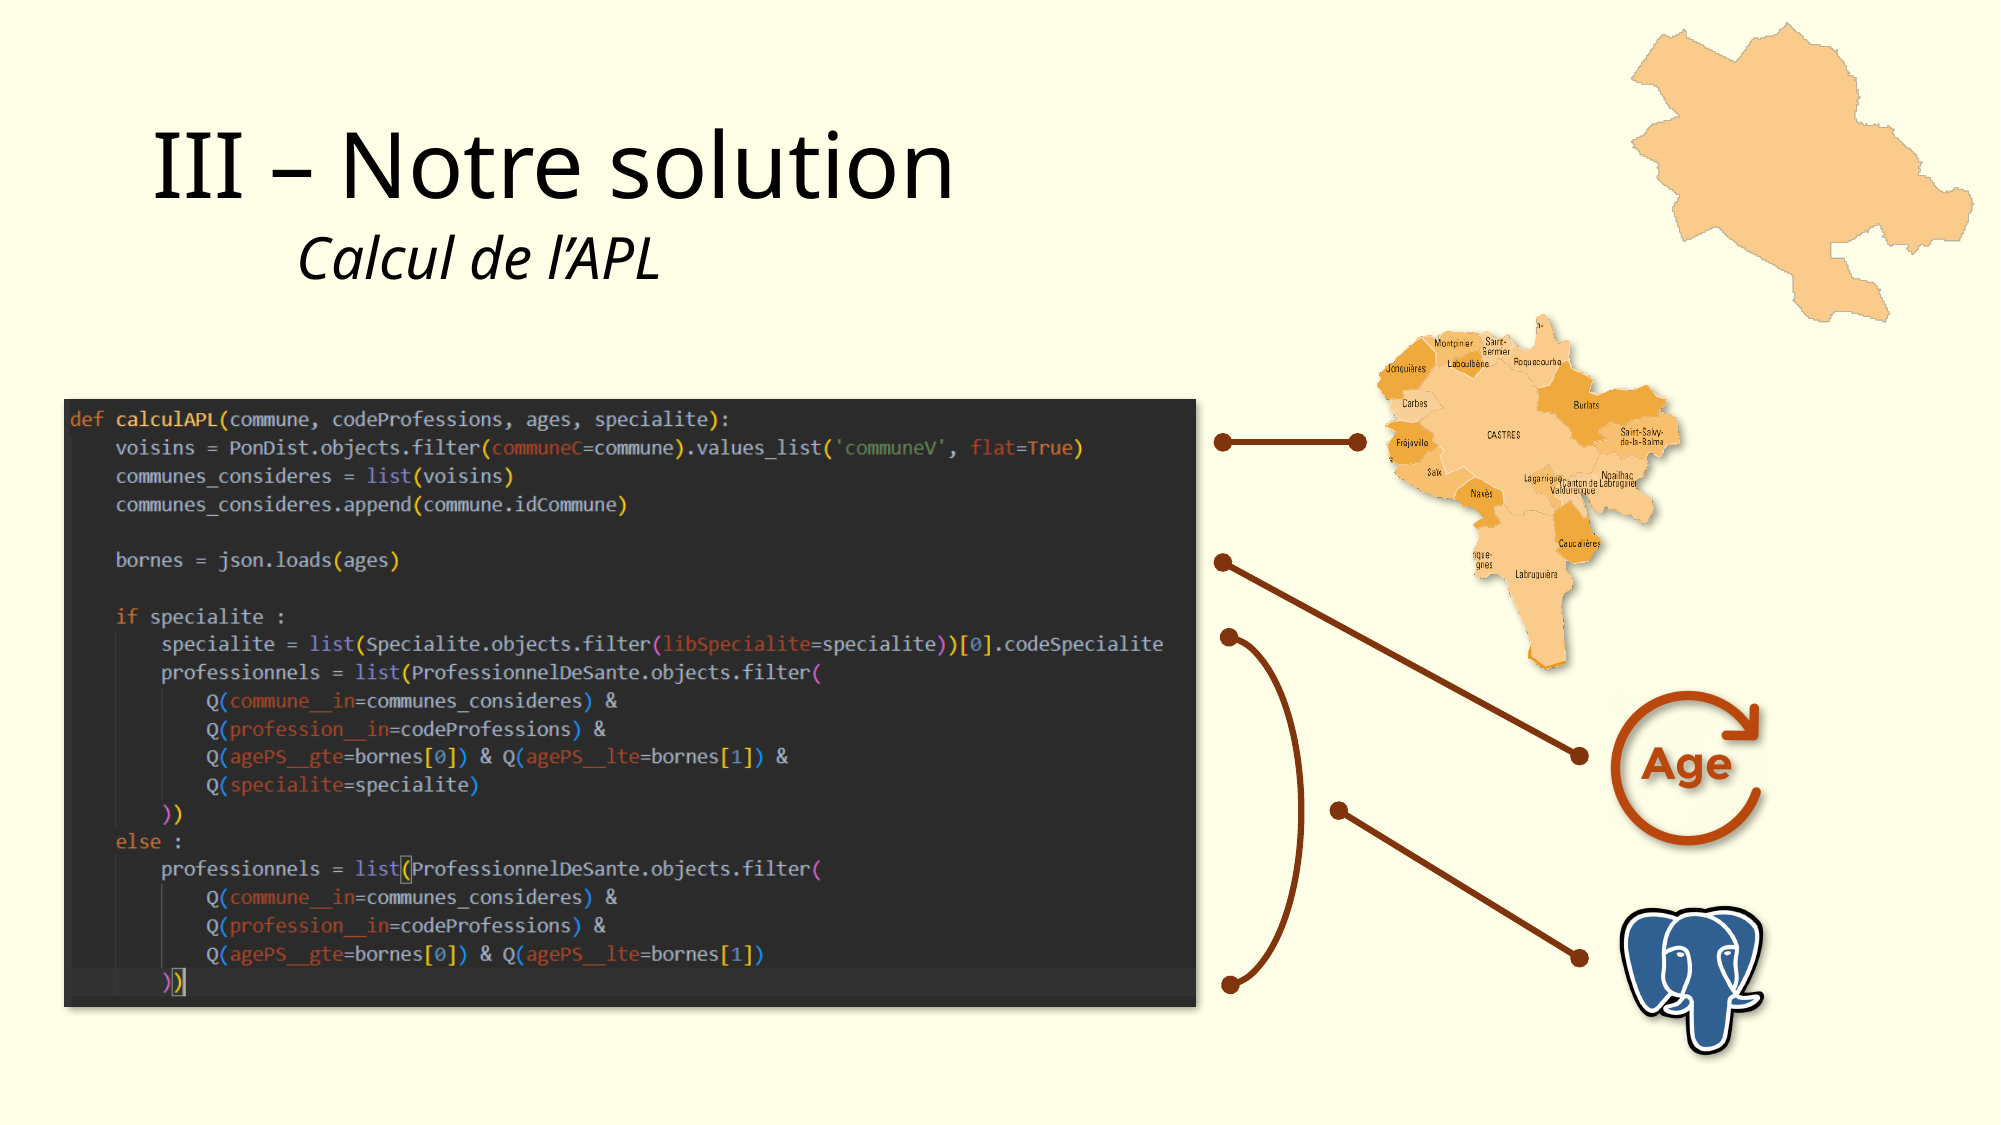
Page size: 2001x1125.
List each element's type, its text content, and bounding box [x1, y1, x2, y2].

text_box [1222, 757, 1303, 991]
text_box Calcul de l’APL [282, 214, 678, 300]
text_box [1222, 561, 1581, 757]
title III – Notre solution [137, 59, 1579, 278]
picture [1603, 904, 1786, 1063]
picture [63, 398, 1196, 1008]
picture [1606, 689, 1765, 847]
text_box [1338, 810, 1580, 959]
picture [1367, 0, 2001, 684]
